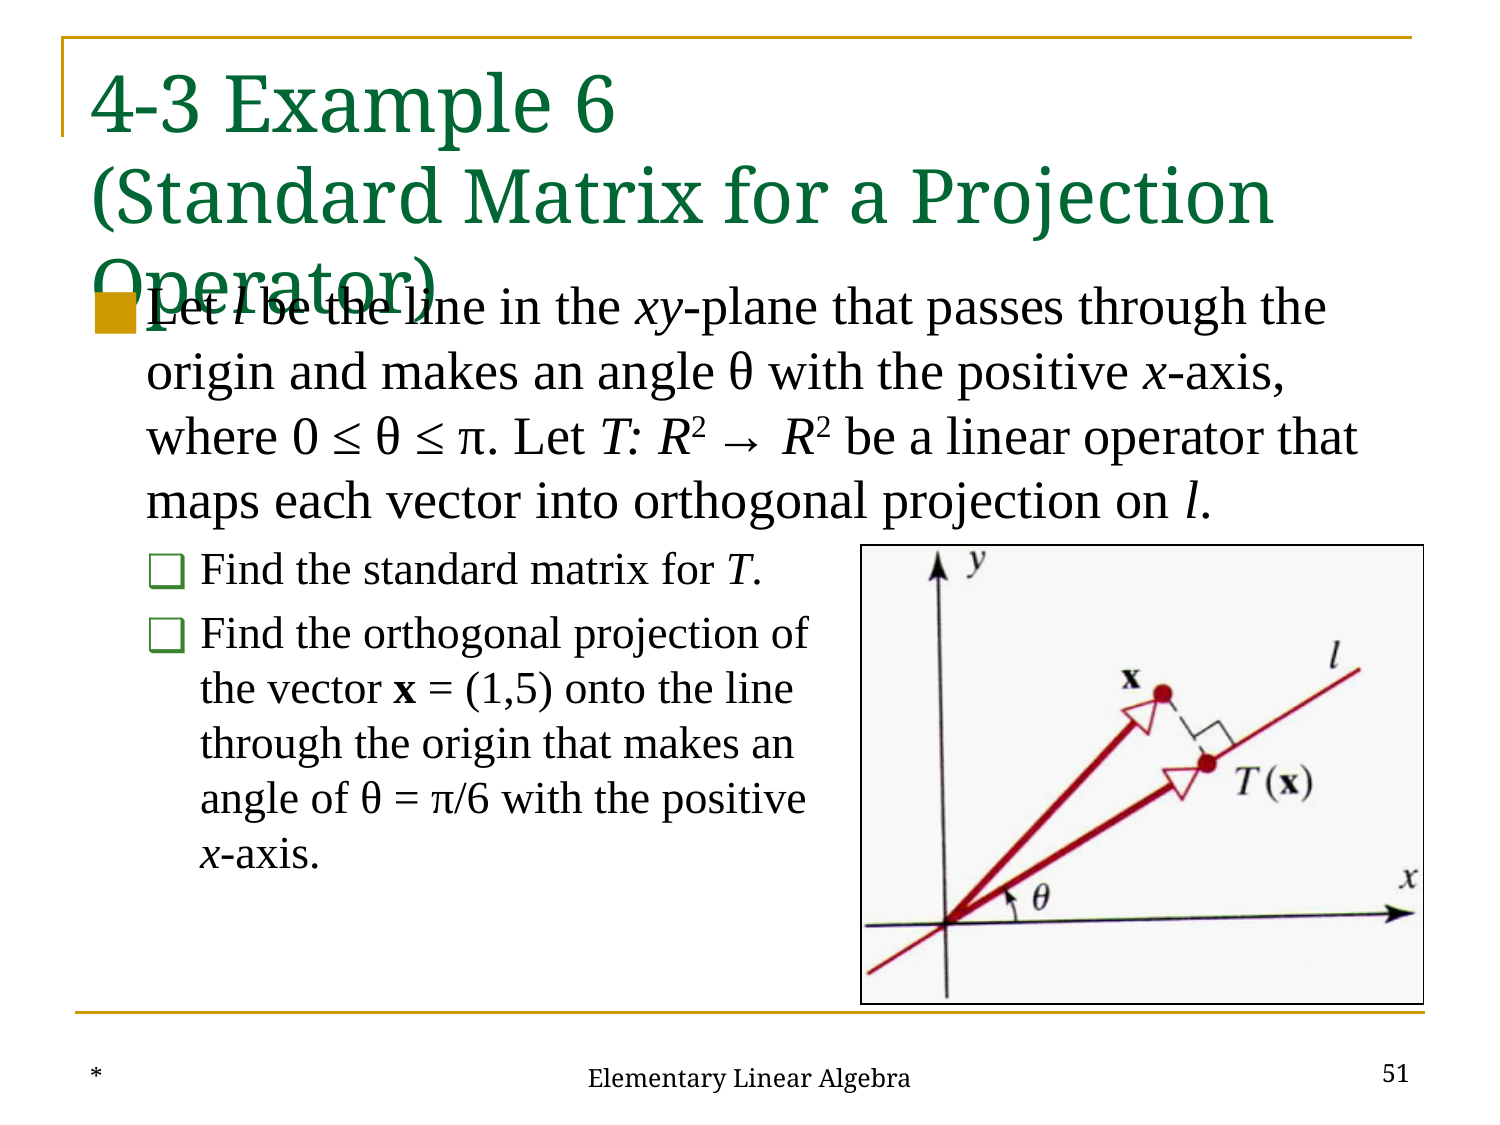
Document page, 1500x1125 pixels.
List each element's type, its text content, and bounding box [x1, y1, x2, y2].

title 4-3 Example 6 (Standard Matrix for a Projection Operator) [75, 45, 1425, 233]
text_box ‹#› [1074, 1024, 1425, 1100]
list Let l be the line in the xy-plane that passes through the origin and makes an angle θ with the positive x-axis, where 0 ≤ θ ≤ π. Let T: R2 → R2 be a linear operator that maps each vector into orthogonal projection on l. Find the standard matrix for T. Find the orthogonal projection of the vector x = (1,5) onto the line through the origin that makes an angle of θ = π/6 with the positive x-axis. [75, 262, 1425, 1006]
text_box * [75, 1024, 425, 1100]
text_box Elementary Linear Algebra [512, 1024, 988, 1100]
picture [861, 545, 1423, 1004]
